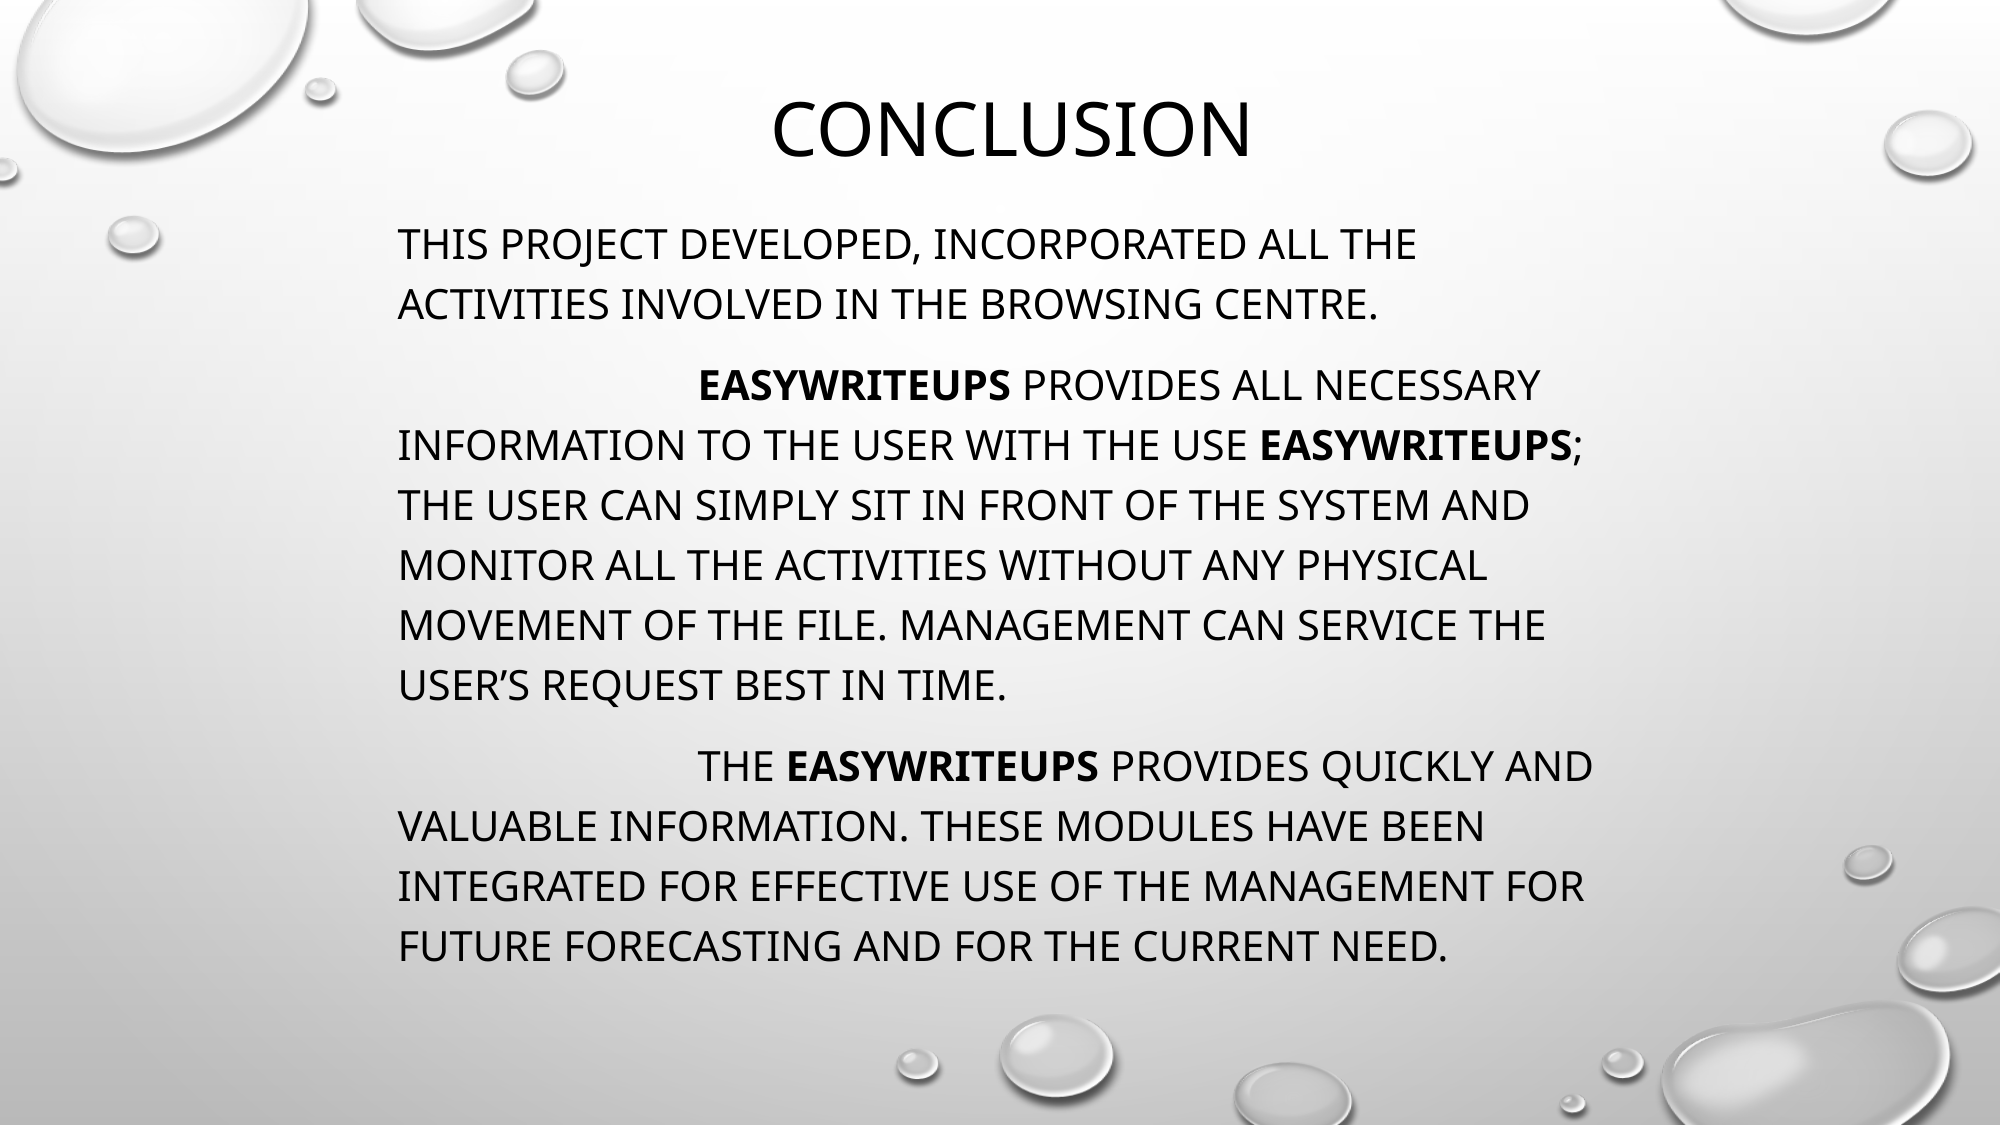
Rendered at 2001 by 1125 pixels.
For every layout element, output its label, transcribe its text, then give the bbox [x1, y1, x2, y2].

title CONCLUSION [478, 38, 1547, 200]
picture [0, 0, 2000, 1125]
list This project developed, incorporated all the activities involved in the browsing Centre. EASYWRITEUPS provides all necessary information to the user with the use EASYWRITEUPS; the user can simply sit in front of the system and monitor all the activities without any physical movement of the file. Management can service the user’s request best in time. The EASYWRITEUPS provides quickly and valuable information. These modules have been integrated for effective use of the management for future forecasting and for the current need. [375, 200, 1650, 1025]
